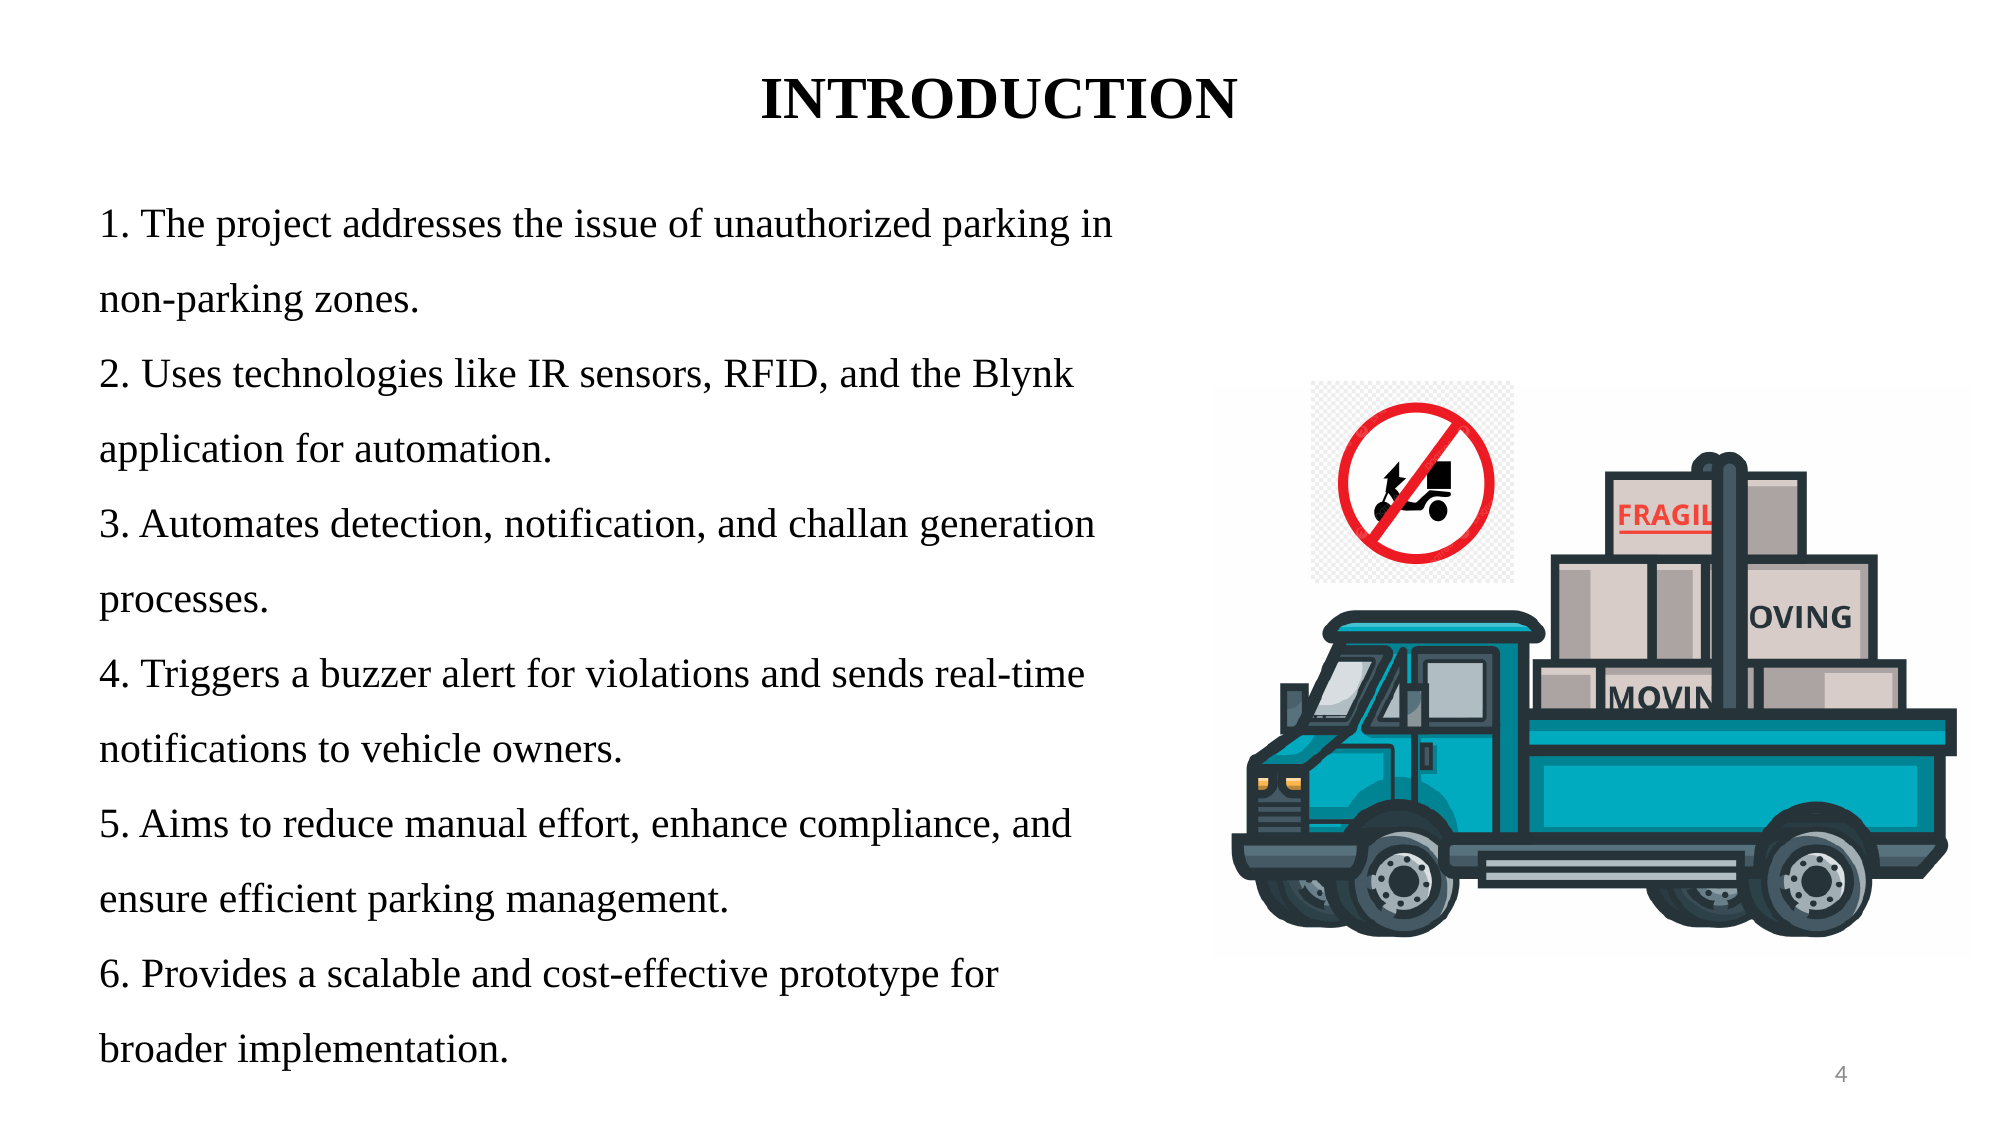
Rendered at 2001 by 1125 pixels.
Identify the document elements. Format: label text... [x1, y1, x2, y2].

list 1. The project addresses the issue of unauthorized parking in non-parking zones. 2. Uses technologies like IR sensors, RFID, and the Blynk application for automation. 3. Automates detection, notification, and challan generation processes. 4. Triggers a buzzer alert for violations and sends real-time notifications to vehicle owners. 5. Aims to reduce manual effort, enhance compliance, and ensure efficient parking management. 6. Provides a scalable and cost-effective prototype for broader implementation. [84, 113, 1139, 1079]
picture [1213, 381, 1971, 956]
title INTRODUCTION [137, 59, 1863, 204]
slide_number 4 [1412, 1042, 1863, 1103]
